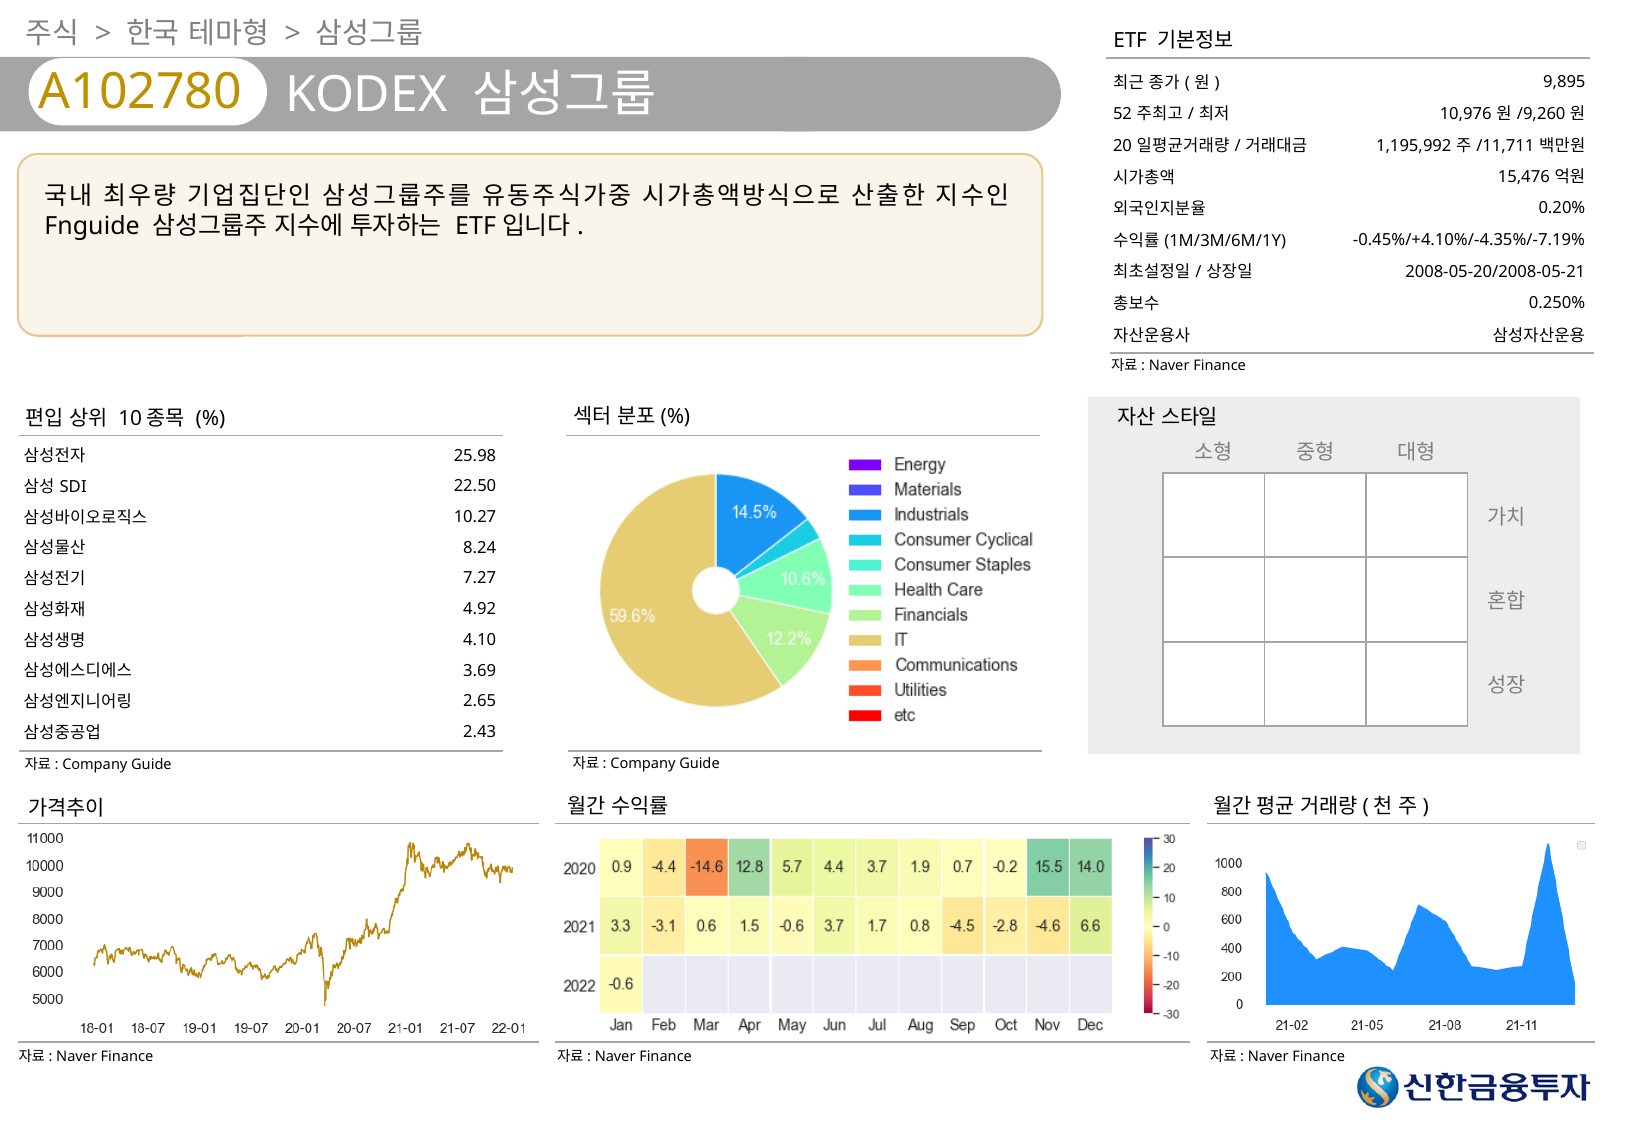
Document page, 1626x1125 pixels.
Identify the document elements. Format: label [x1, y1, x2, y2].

table_cell [420, 594, 501, 622]
table_header [1108, 66, 1319, 94]
table_cell [420, 563, 501, 592]
table_cell [1321, 319, 1591, 349]
table_cell [1108, 161, 1319, 191]
picture [554, 830, 1188, 1038]
table_header [420, 440, 501, 467]
table_cell [19, 594, 419, 622]
table_cell [1321, 129, 1591, 159]
table_cell [420, 532, 501, 561]
table_cell [19, 532, 419, 561]
table_cell [19, 563, 419, 592]
table_cell [420, 501, 501, 530]
picture [1355, 1064, 1593, 1110]
table_cell [1108, 287, 1319, 317]
picture [1206, 830, 1595, 1038]
list [29, 165, 1026, 325]
list [567, 397, 1043, 433]
table_cell [1321, 287, 1591, 317]
table_cell [1321, 192, 1591, 222]
table_cell [1108, 100, 1319, 127]
table_cell [420, 624, 501, 653]
table_cell [1108, 319, 1319, 349]
table_cell [19, 716, 419, 745]
table_cell [19, 624, 419, 653]
table_cell [1108, 192, 1319, 222]
table_cell [19, 686, 419, 715]
table_cell [1108, 256, 1319, 285]
table_cell [19, 501, 419, 530]
table_cell [19, 473, 419, 500]
table_cell [420, 716, 501, 745]
table_cell [420, 655, 501, 684]
table_header [1321, 66, 1591, 94]
table_cell [1321, 224, 1591, 254]
picture [17, 830, 539, 1038]
list [1207, 787, 1595, 824]
table_cell [420, 686, 501, 715]
table_cell [1321, 161, 1591, 191]
table_cell [19, 655, 419, 684]
table_cell [1321, 100, 1591, 127]
table_cell [1108, 129, 1319, 159]
picture [567, 437, 1043, 745]
list [10, 4, 1345, 122]
table_header [19, 440, 419, 467]
table_cell [1108, 224, 1319, 254]
table_cell [1321, 256, 1591, 285]
table_cell [420, 473, 501, 500]
